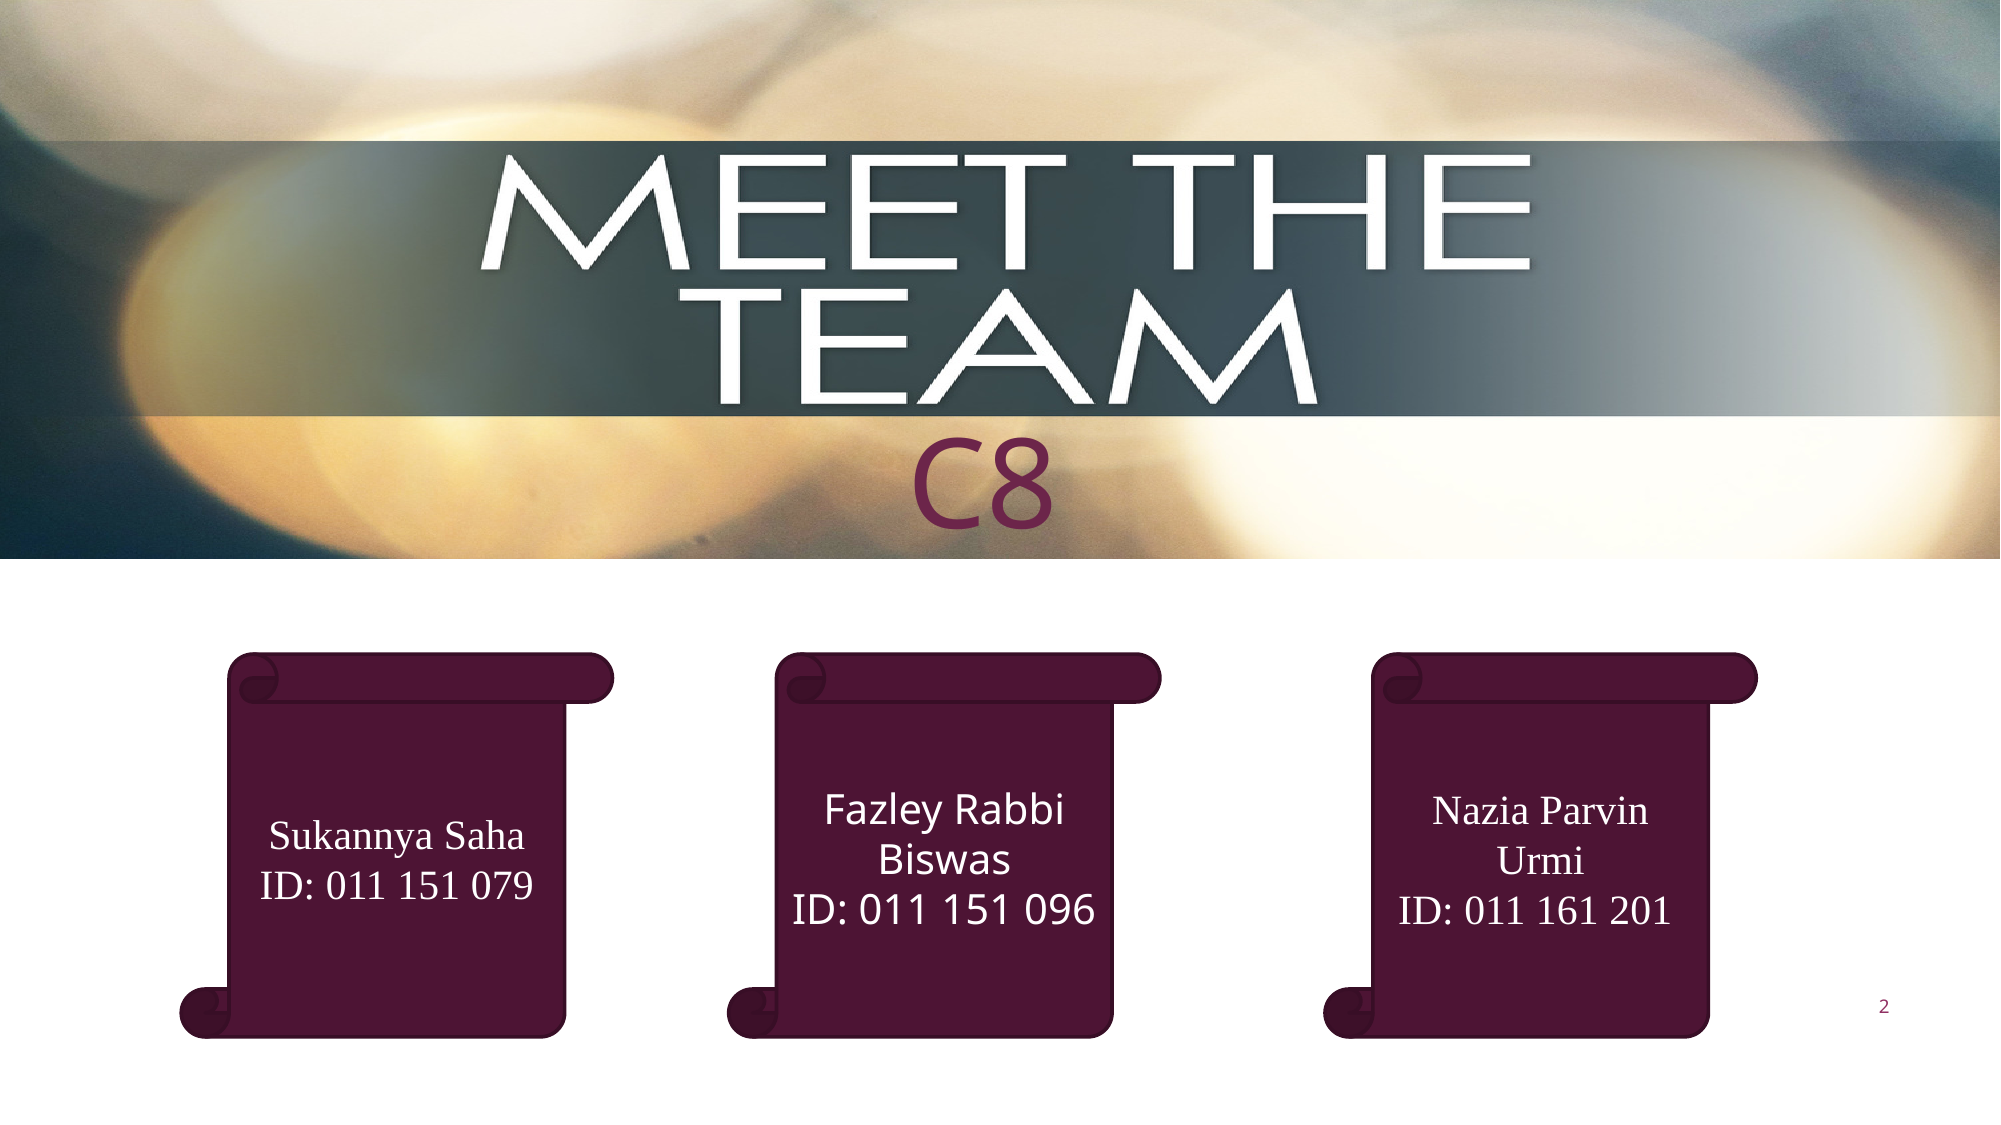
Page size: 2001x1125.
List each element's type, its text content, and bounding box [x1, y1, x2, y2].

slide_number 2 [1732, 977, 1905, 1037]
picture [0, 0, 2000, 559]
text_box Fazley Rabbi Biswas ID: 011 151 096 [726, 652, 1162, 1039]
text_box Sukannya Saha ID: 011 151 079 [179, 652, 615, 1039]
text_box Nazia Parvin Urmi ID: 011 161 201 [1323, 652, 1759, 1039]
